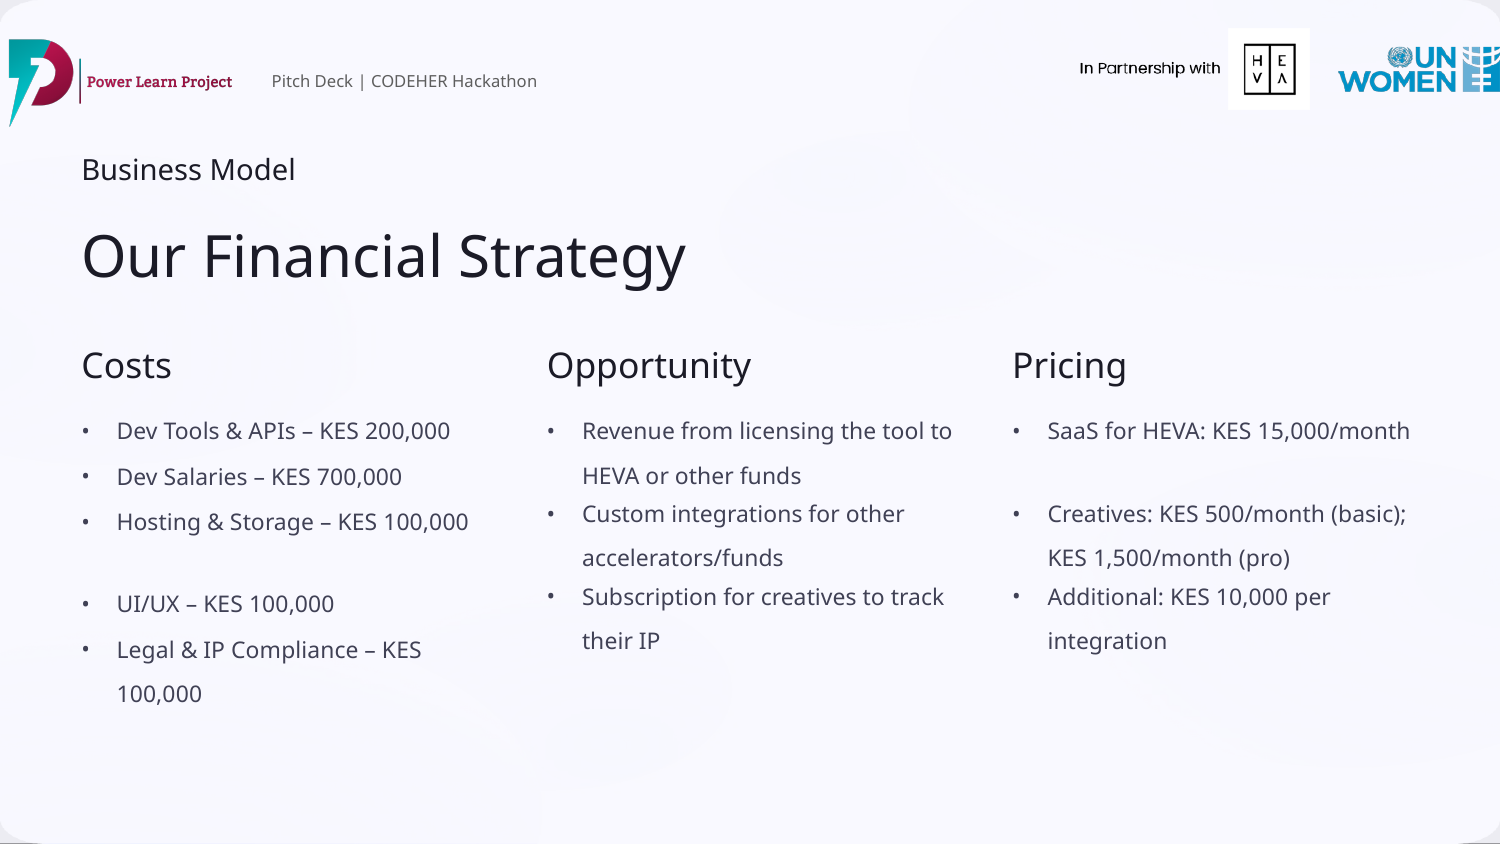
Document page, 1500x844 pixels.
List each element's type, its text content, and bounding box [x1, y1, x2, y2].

text_box Dev Salaries – KES 700,000 [81, 445, 490, 483]
text_box UI/UX – KES 100,000 [81, 573, 490, 611]
text_box Additional: KES 10,000 per integration [1012, 564, 1420, 640]
picture [0, 16, 238, 151]
text_box Dev Tools & APIs – KES 200,000 [81, 399, 490, 438]
text_box SaaS for HEVA: KES 15,000/month [1012, 399, 1420, 475]
text_box Costs [81, 333, 431, 377]
text_box Business Model [81, 142, 372, 179]
text_box Subscription for creatives to track their IP [546, 564, 955, 640]
text_box Hosting & Storage – KES 100,000 [81, 490, 490, 565]
picture [1080, 27, 1500, 111]
text_box Opportunity [546, 333, 896, 377]
text_box Pricing [1012, 333, 1361, 377]
text_box Pitch Deck | CODEHER Hackathon [268, 67, 841, 96]
text_box Revenue from licensing the tool to HEVA or other funds [546, 399, 955, 475]
text_box Creatives: KES 500/month (basic); KES 1,500/month (pro) [1012, 482, 1420, 557]
text_box Custom integrations for other accelerators/funds [546, 482, 955, 557]
text_box Our Financial Strategy [81, 202, 913, 275]
text_box Legal & IP Compliance – KES 100,000 [81, 618, 490, 693]
